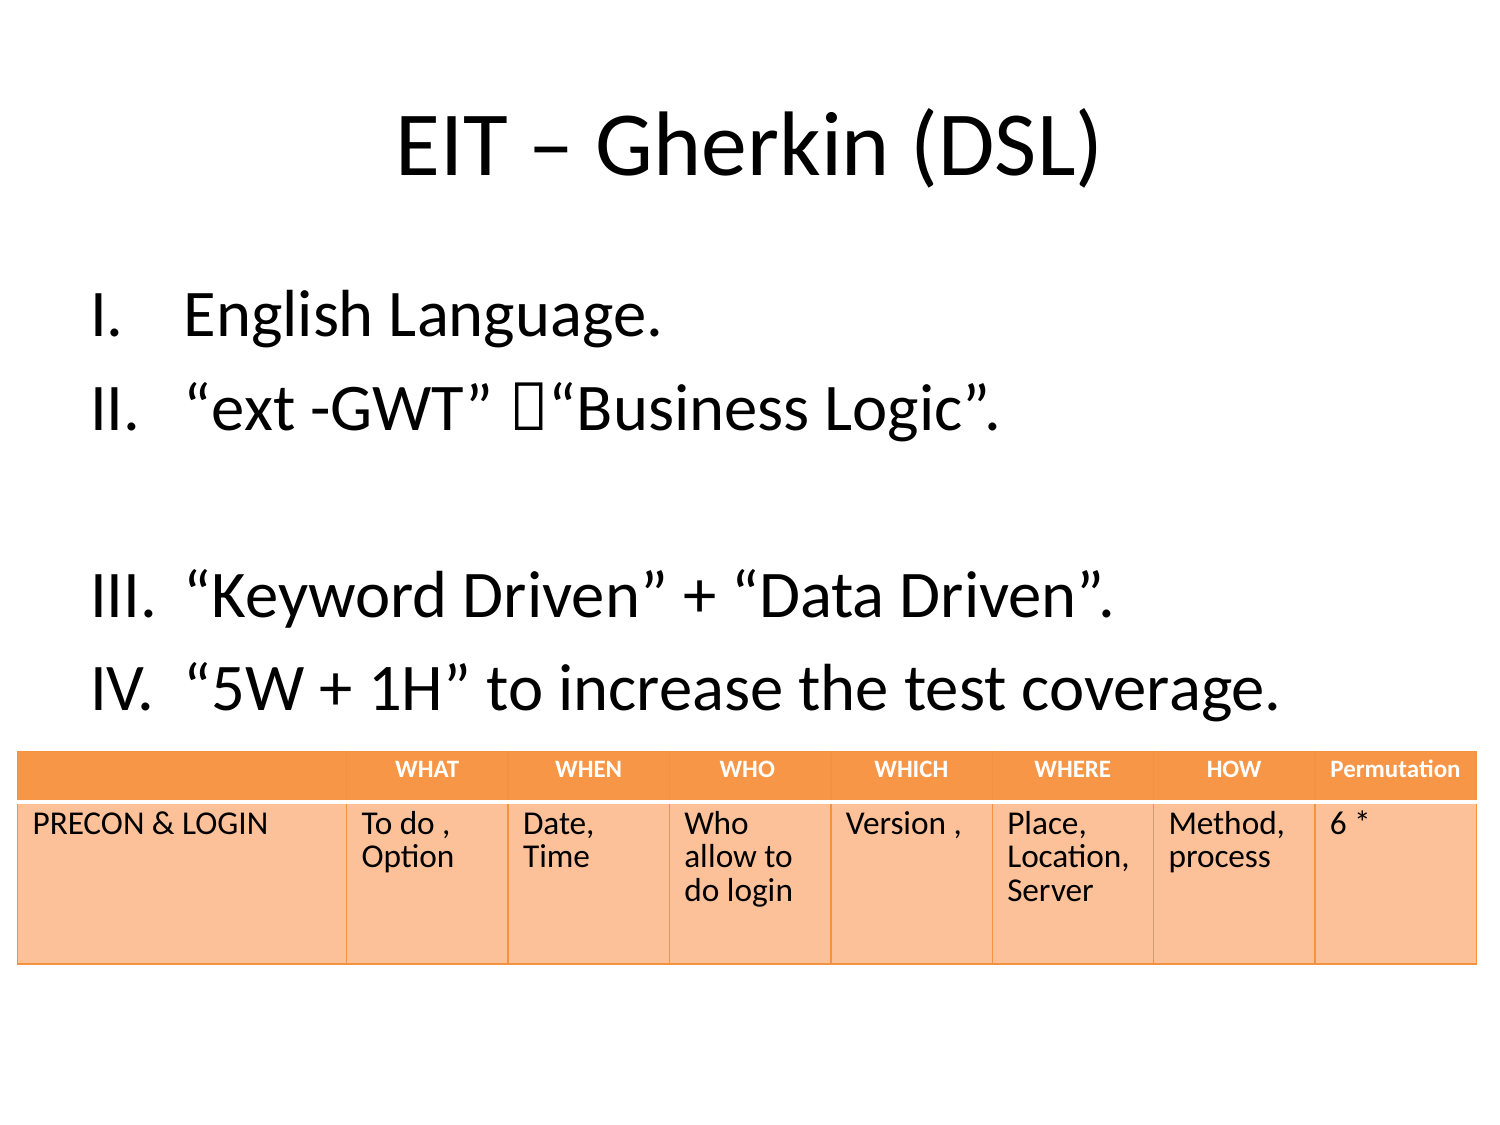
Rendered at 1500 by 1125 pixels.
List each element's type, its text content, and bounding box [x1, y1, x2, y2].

table_header WHICH [832, 752, 992, 800]
table_header Permutation [1316, 752, 1476, 800]
table_cell Who allow to do login [670, 804, 830, 963]
table_cell Place, Location, Server [993, 804, 1153, 963]
table_cell Version , [832, 804, 992, 963]
table_header [18, 752, 346, 800]
table_cell 6 * [1316, 804, 1476, 963]
table_header WHERE [993, 752, 1153, 800]
table_header HOW [1154, 752, 1314, 800]
table_cell Date, Time [509, 804, 669, 963]
table_header WHEN [509, 752, 669, 800]
table_cell Method, process [1154, 804, 1314, 963]
table_header WHAT [347, 752, 507, 800]
title EIT – Gherkin (DSL) [75, 45, 1425, 233]
table_cell PRECON & LOGIN [18, 804, 346, 963]
table_header WHO [670, 752, 830, 800]
table_cell To do , Option [347, 804, 507, 963]
